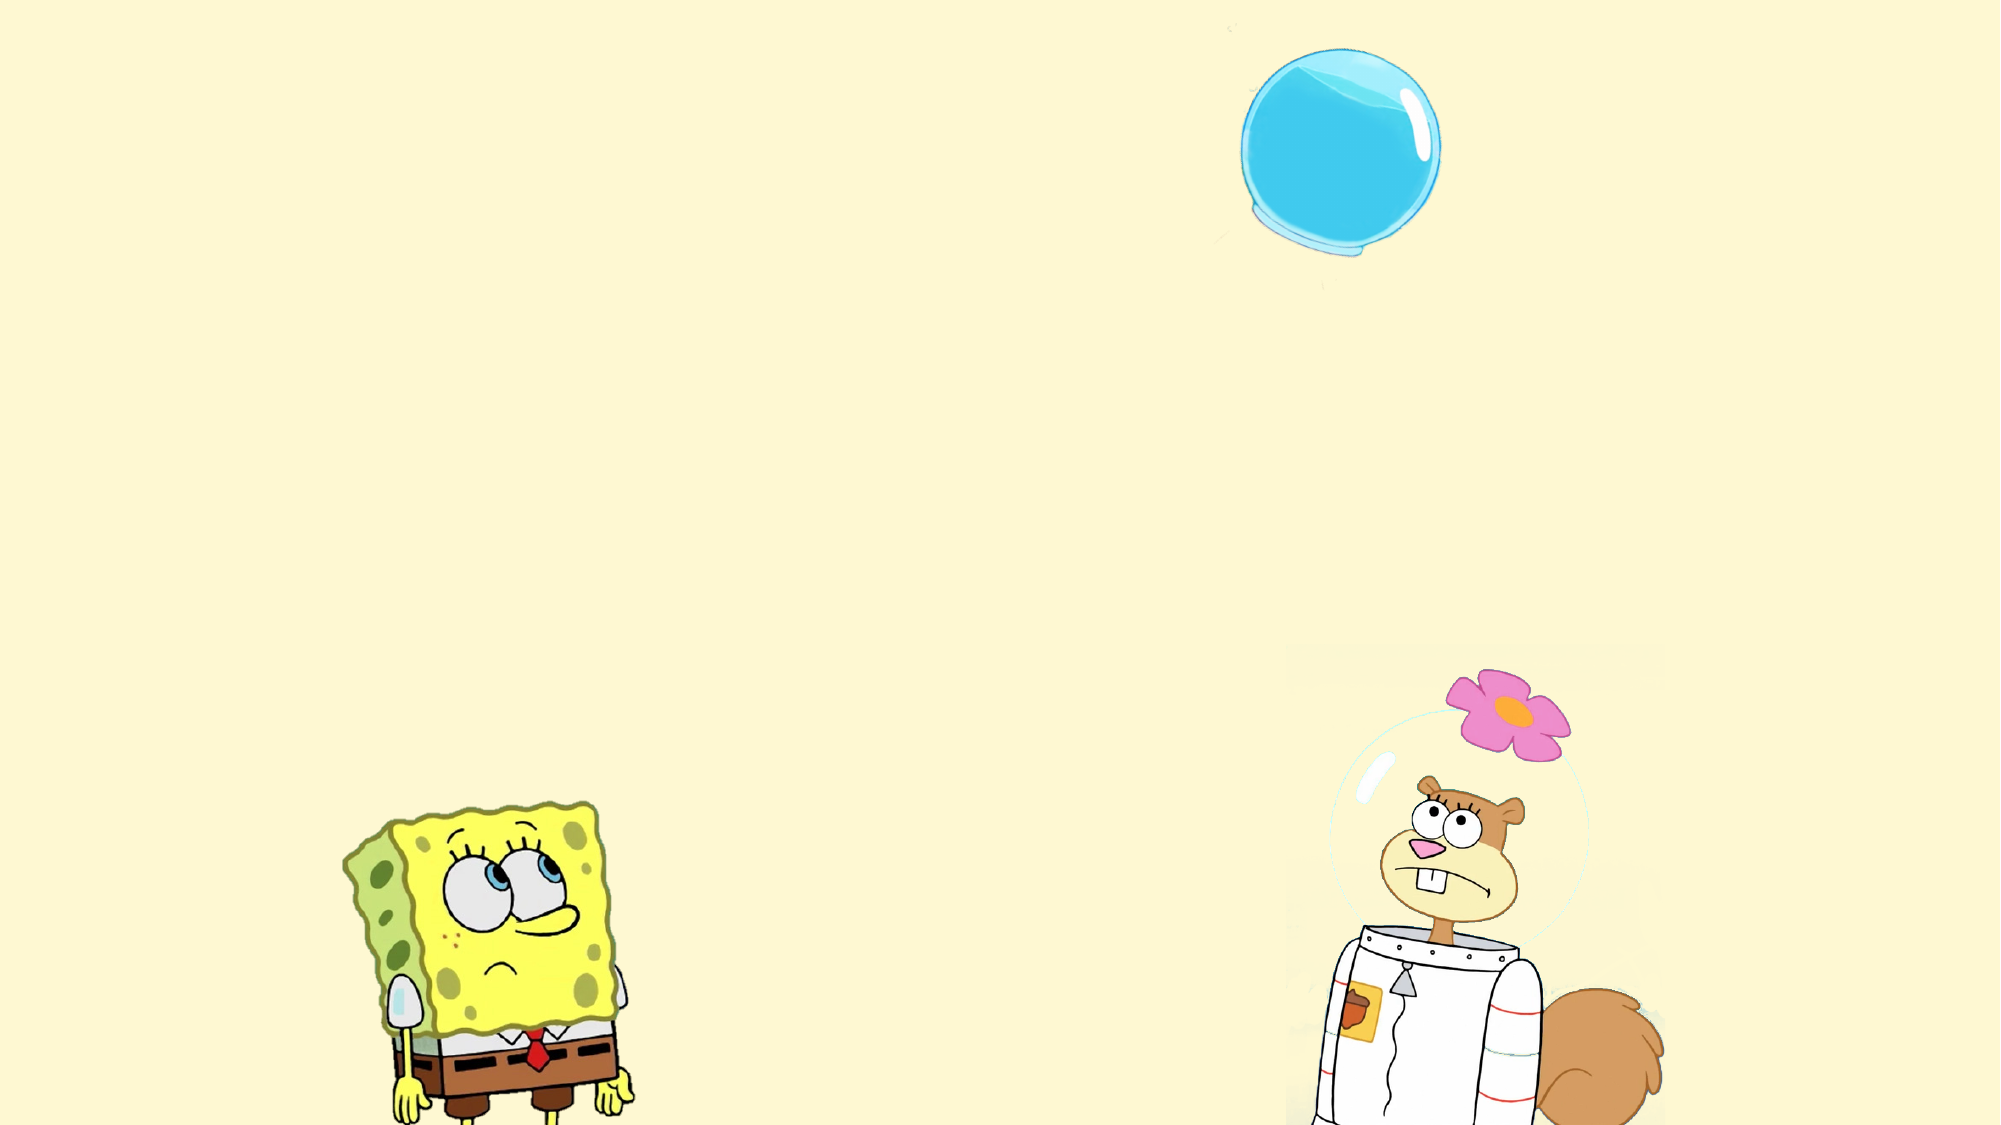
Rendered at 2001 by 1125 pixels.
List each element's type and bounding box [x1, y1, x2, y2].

picture [1286, 644, 1666, 1125]
picture [1119, 0, 1511, 329]
picture [315, 777, 650, 1125]
